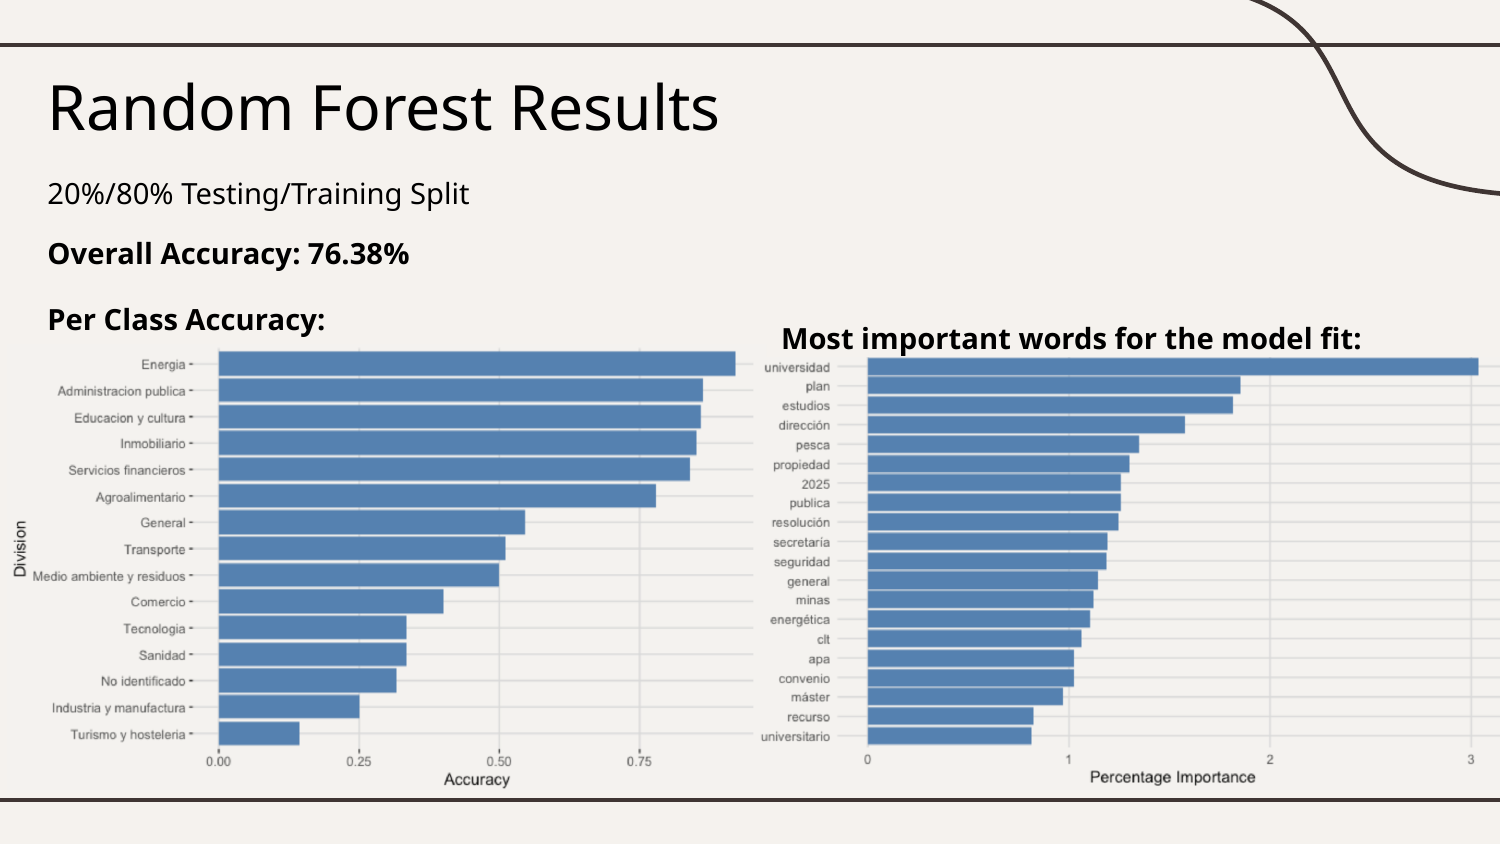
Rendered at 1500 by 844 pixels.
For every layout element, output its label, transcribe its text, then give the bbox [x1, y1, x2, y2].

list 20%/80% Testing/Training Split Overall Accuracy: 76.38% Per Class Accuracy: [32, 160, 767, 343]
title Random Forest Results [32, 53, 806, 148]
picture [6, 344, 1500, 793]
list Most important words for the model fit: [766, 300, 1500, 356]
